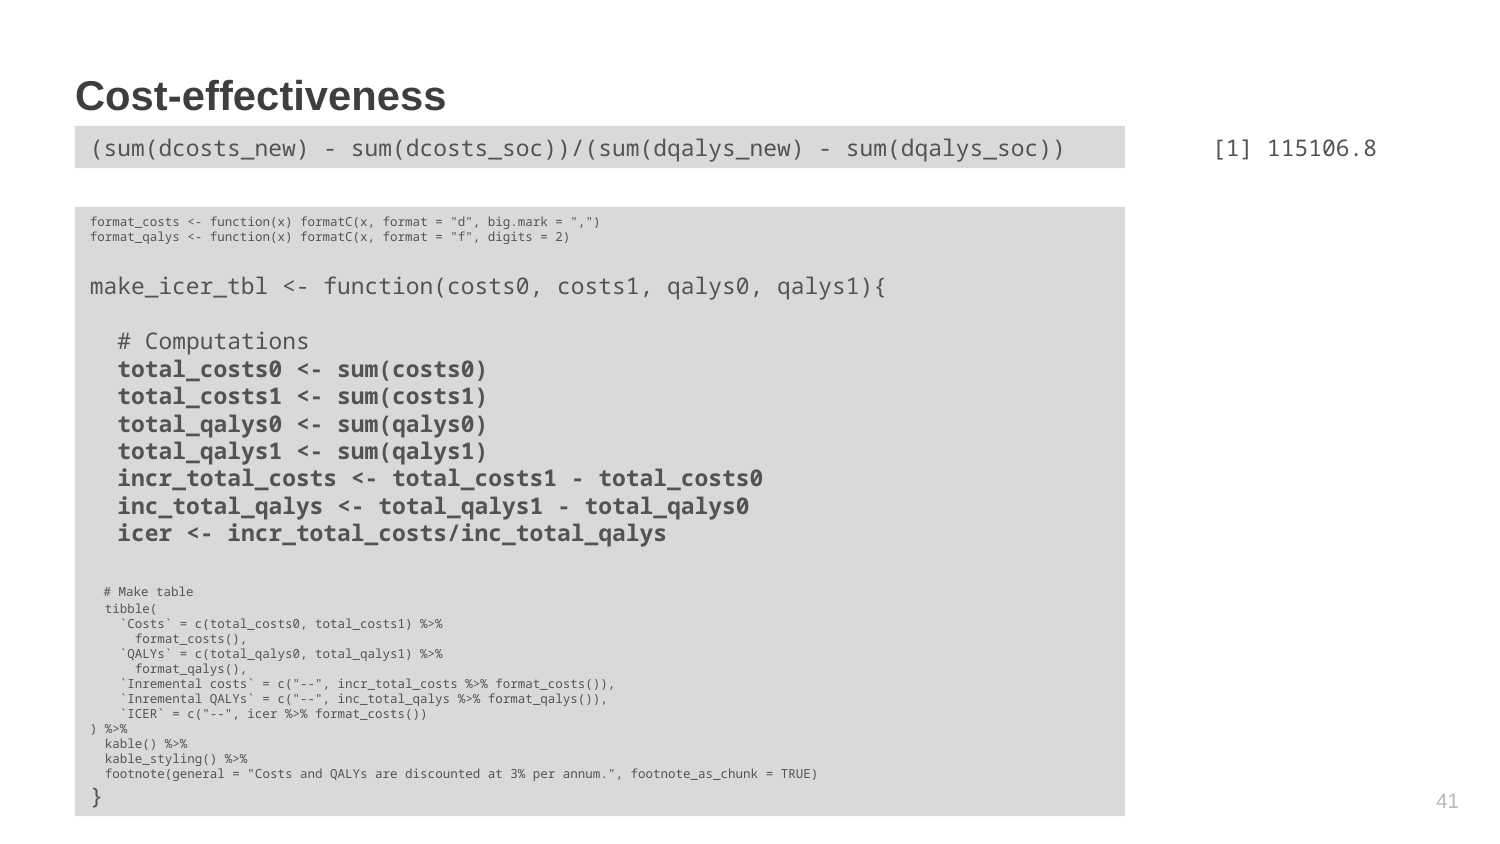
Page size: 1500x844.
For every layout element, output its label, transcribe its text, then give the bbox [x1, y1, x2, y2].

title Cost-effectiveness [75, 0, 1325, 188]
text_box format_costs <- function(x) formatC(x, format = "d", big.mark = ",") format_qalys <- function(x) formatC(x, format = "f", digits = 2) make_icer_tbl <- function(costs0, costs1, qalys0, qalys1){ # Computations total_costs0 <- sum(costs0) total_costs1 <- sum(costs1) total_qalys0 <- sum(qalys0) total_qalys1 <- sum(qalys1) incr_total_costs <- total_costs1 - total_costs0 inc_total_qalys <- total_qalys1 - total_qalys0 icer <- incr_total_costs/inc_total_qalys # Make table tibble( `Costs` = c(total_costs0, total_costs1) %>% format_costs(), `QALYs` = c(total_qalys0, total_qalys1) %>% format_qalys(), `Inremental costs` = c("--", incr_total_costs %>% format_costs()), `Inremental QALYs` = c("--", inc_total_qalys %>% format_qalys()), `ICER` = c("--", icer %>% format_costs()) ) %>% kable() %>% kable_styling() %>% footnote(general = "Costs and QALYs are discounted at 3% per annum.", footnote_as_chunk = TRUE) } [74, 206, 1125, 817]
text_box [1] 115106.8 [1197, 125, 1392, 169]
slide_number 40 [1393, 777, 1475, 823]
text_box (sum(dcosts_new) - sum(dcosts_soc))/(sum(dqalys_new) - sum(dqalys_soc)) [74, 125, 1125, 169]
